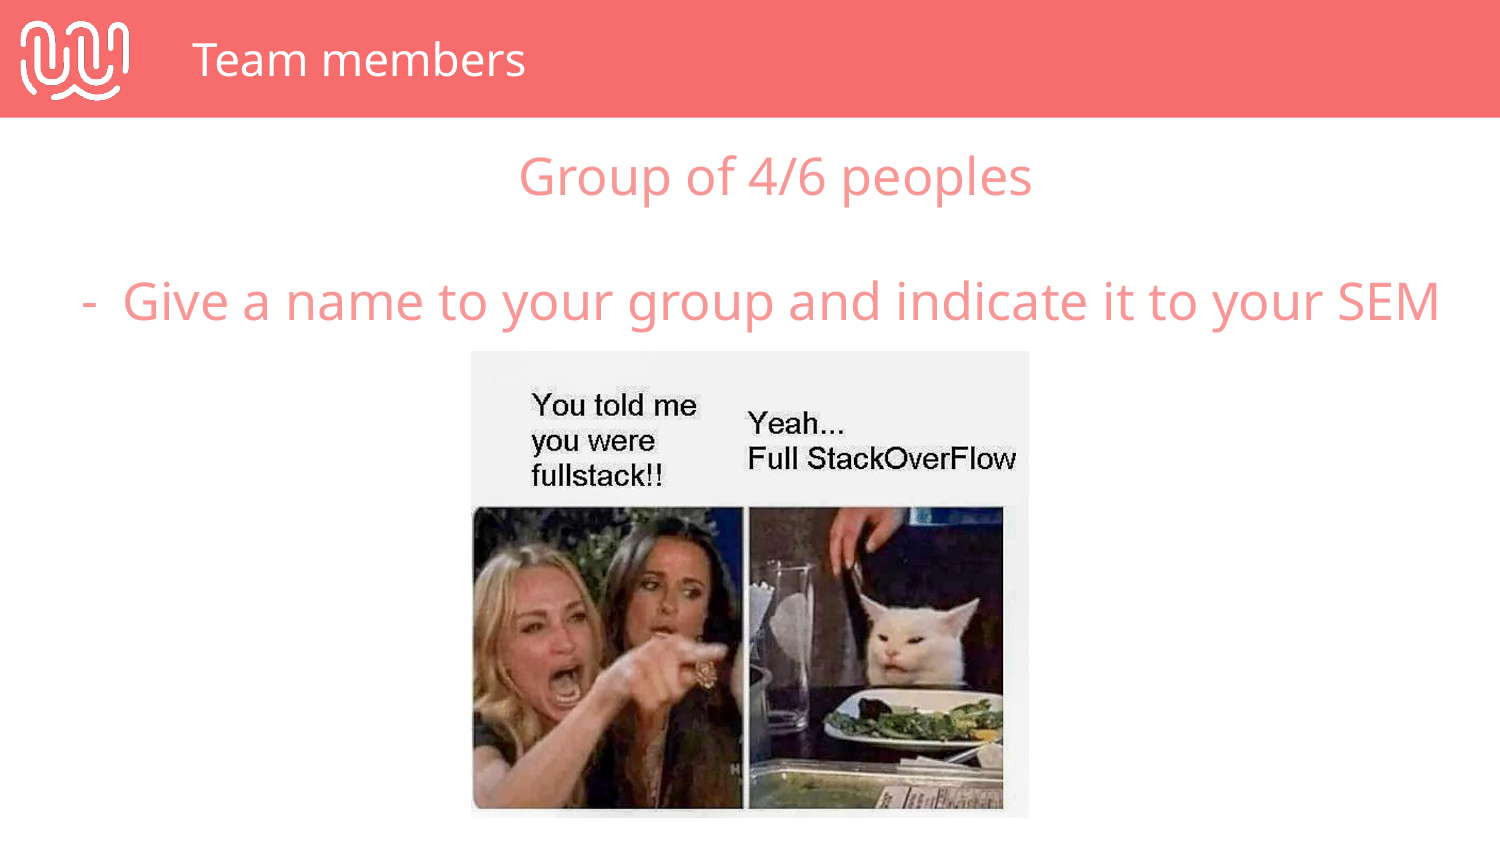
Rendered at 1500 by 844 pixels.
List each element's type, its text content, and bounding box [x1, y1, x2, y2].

picture [470, 351, 1030, 819]
title Group of 4/6 peoples Give a name to your group and indicate it to your SEM [38, 143, 1452, 327]
picture [20, 20, 134, 101]
title Team members [192, 0, 898, 118]
